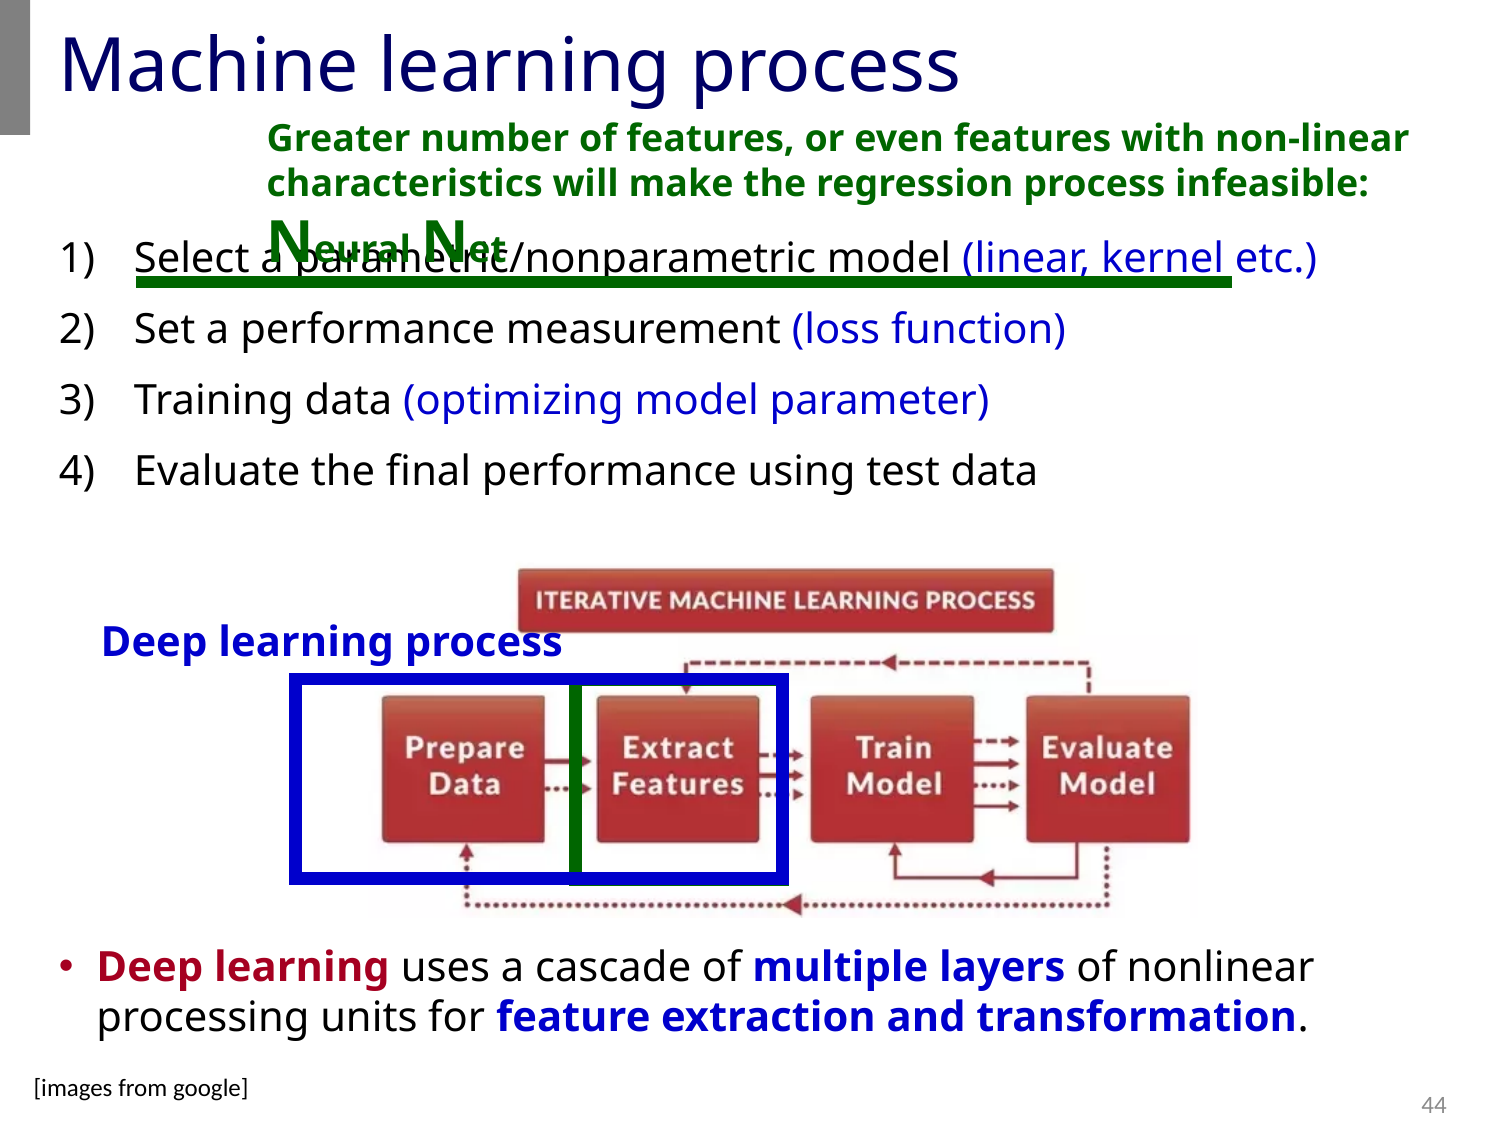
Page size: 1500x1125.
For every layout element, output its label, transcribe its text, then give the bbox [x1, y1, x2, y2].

list Select a parametric/nonparametric model (linear, kernel etc.) Set a performance measurement (loss function) Training data (optimizing model parameter) Evaluate the final performance using test data Deep learning uses a cascade of multiple layers of nonlinear processing units for feature extraction and transformation. [43, 223, 1464, 1082]
title Machine learning process [43, 0, 1464, 135]
text_box [images from google] [18, 1064, 369, 1110]
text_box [116, 607, 783, 879]
picture [368, 560, 1198, 918]
text_box Greater number of features, or even features with non-linear characteristics will make the regression process infeasible: Neural Net [251, 106, 1462, 282]
slide_number 44 [1124, 1081, 1462, 1125]
